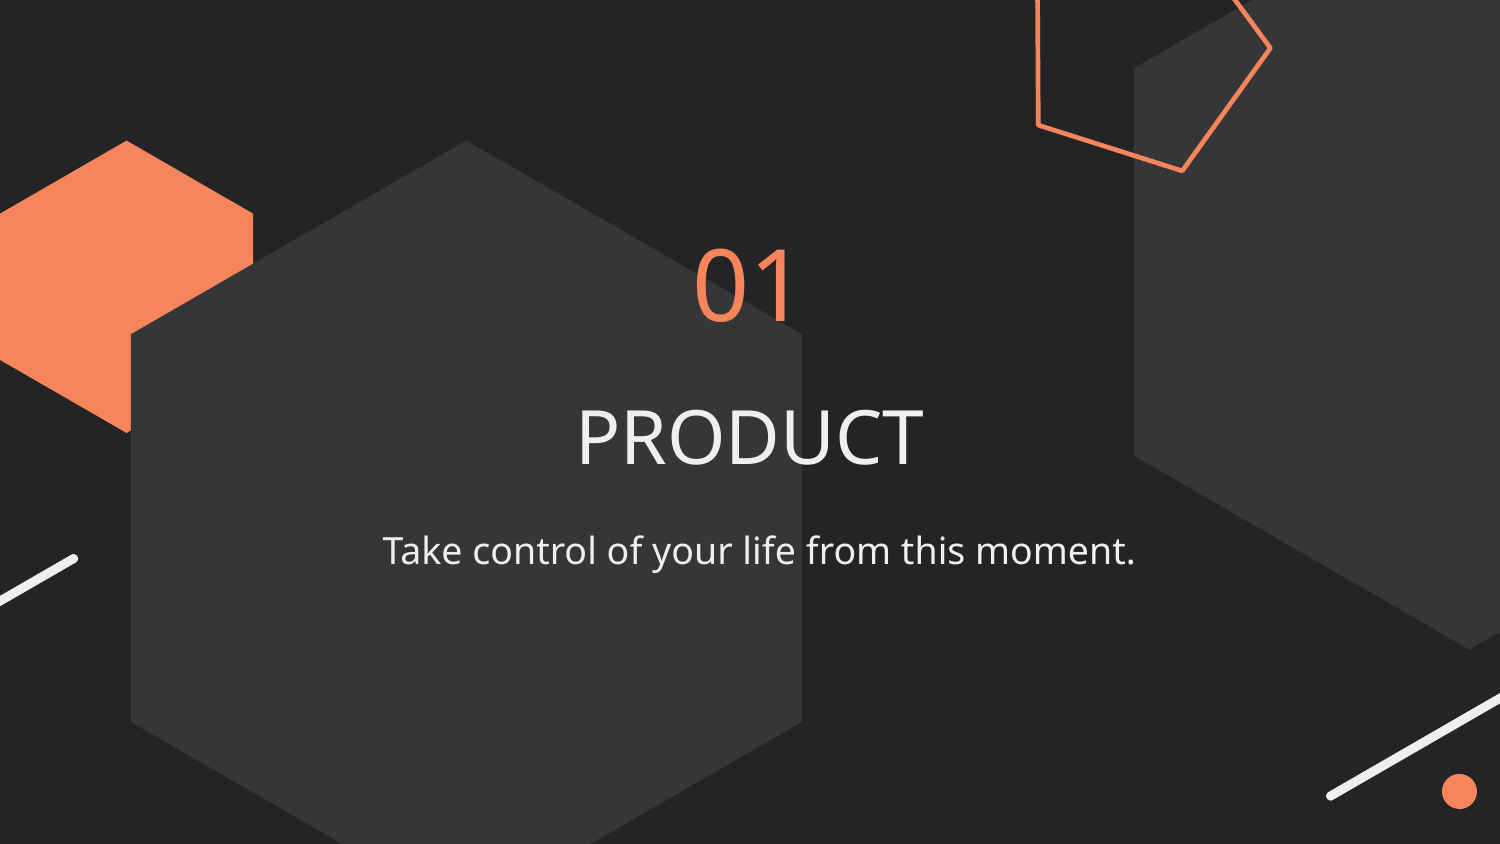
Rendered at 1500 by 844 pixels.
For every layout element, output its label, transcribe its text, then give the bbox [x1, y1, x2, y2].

title PRODUCT [51, 365, 1449, 504]
subtitle Take control of your life from this moment. [356, 512, 1163, 643]
title 01 [51, 181, 1449, 357]
